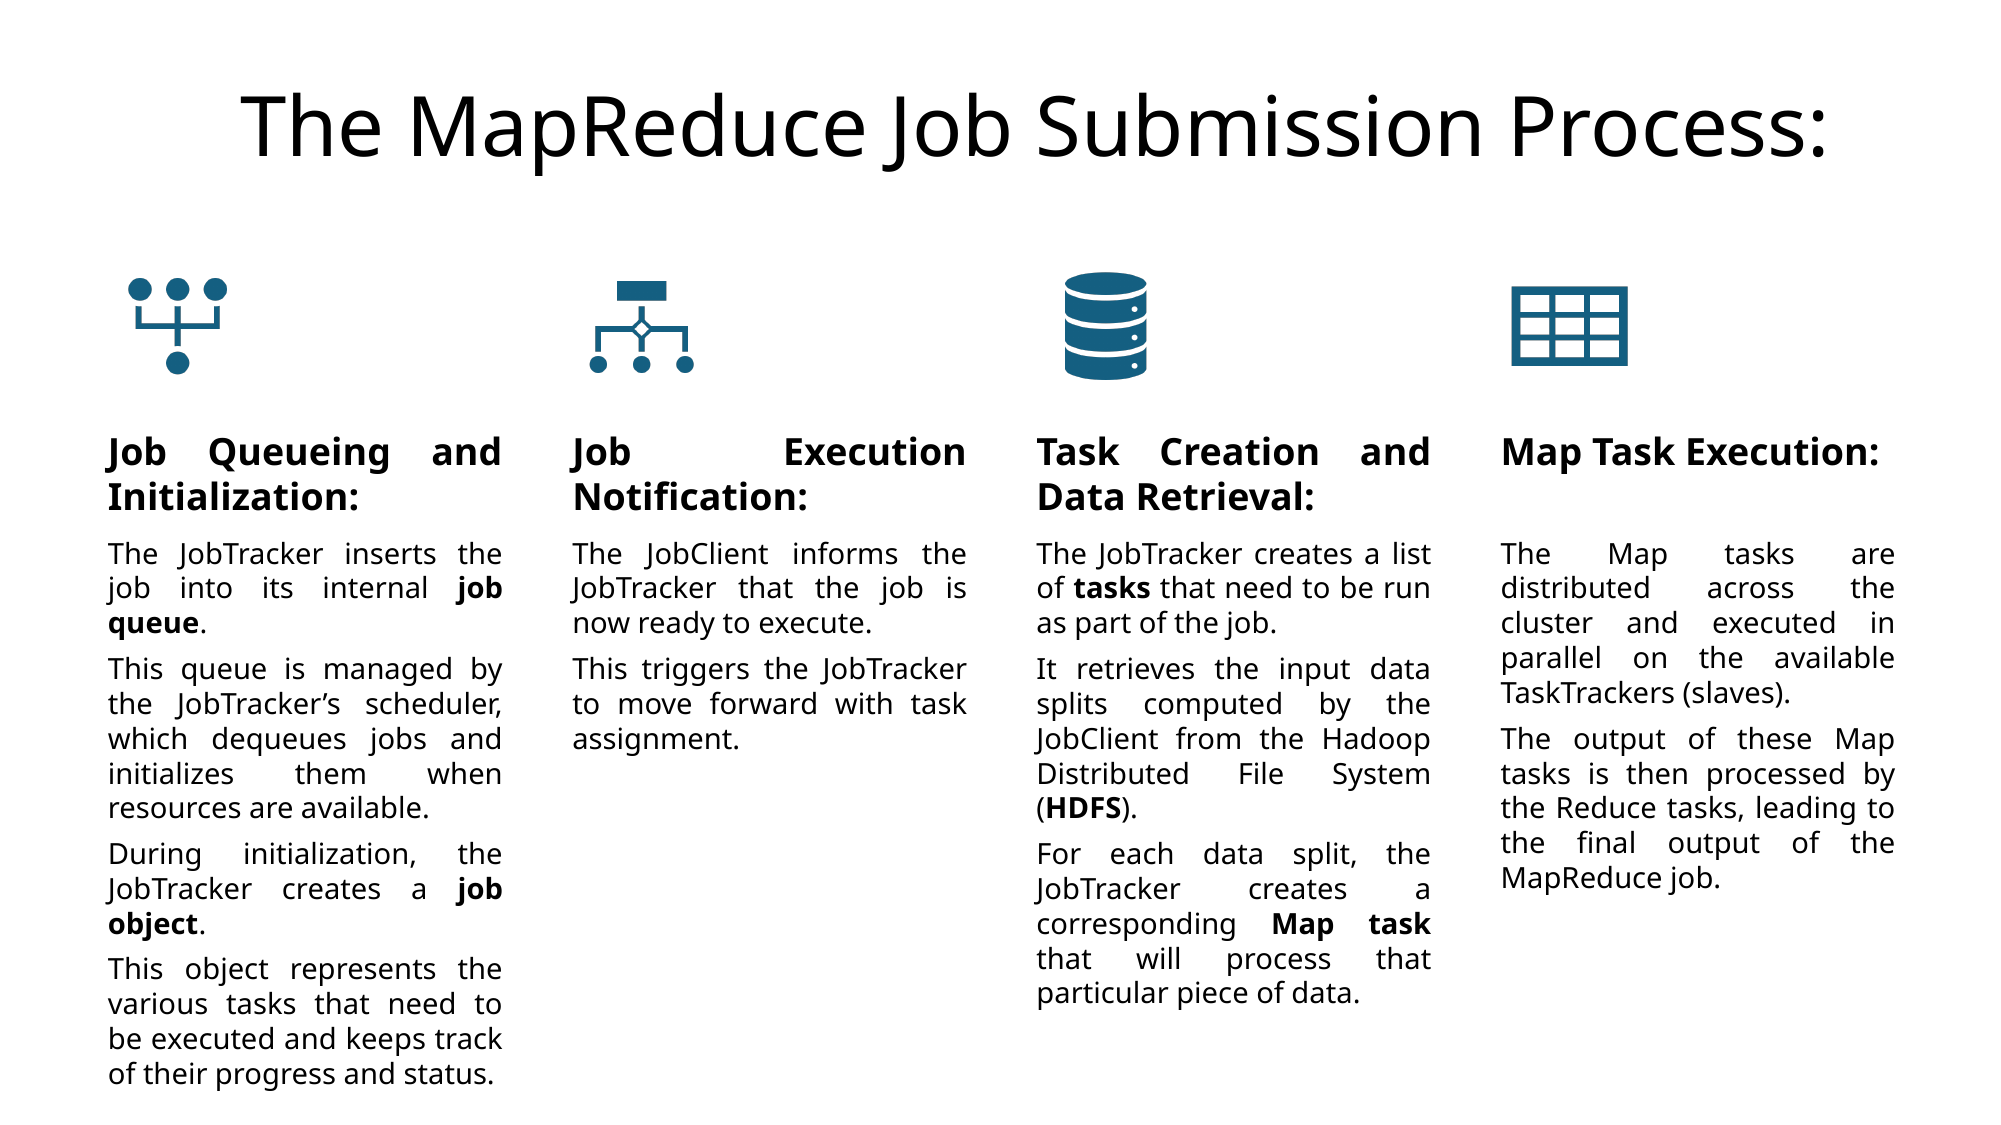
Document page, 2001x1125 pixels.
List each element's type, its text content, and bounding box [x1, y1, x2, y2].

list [105, 257, 1899, 1069]
title The MapReduce Job Submission Process: [225, 57, 1873, 202]
